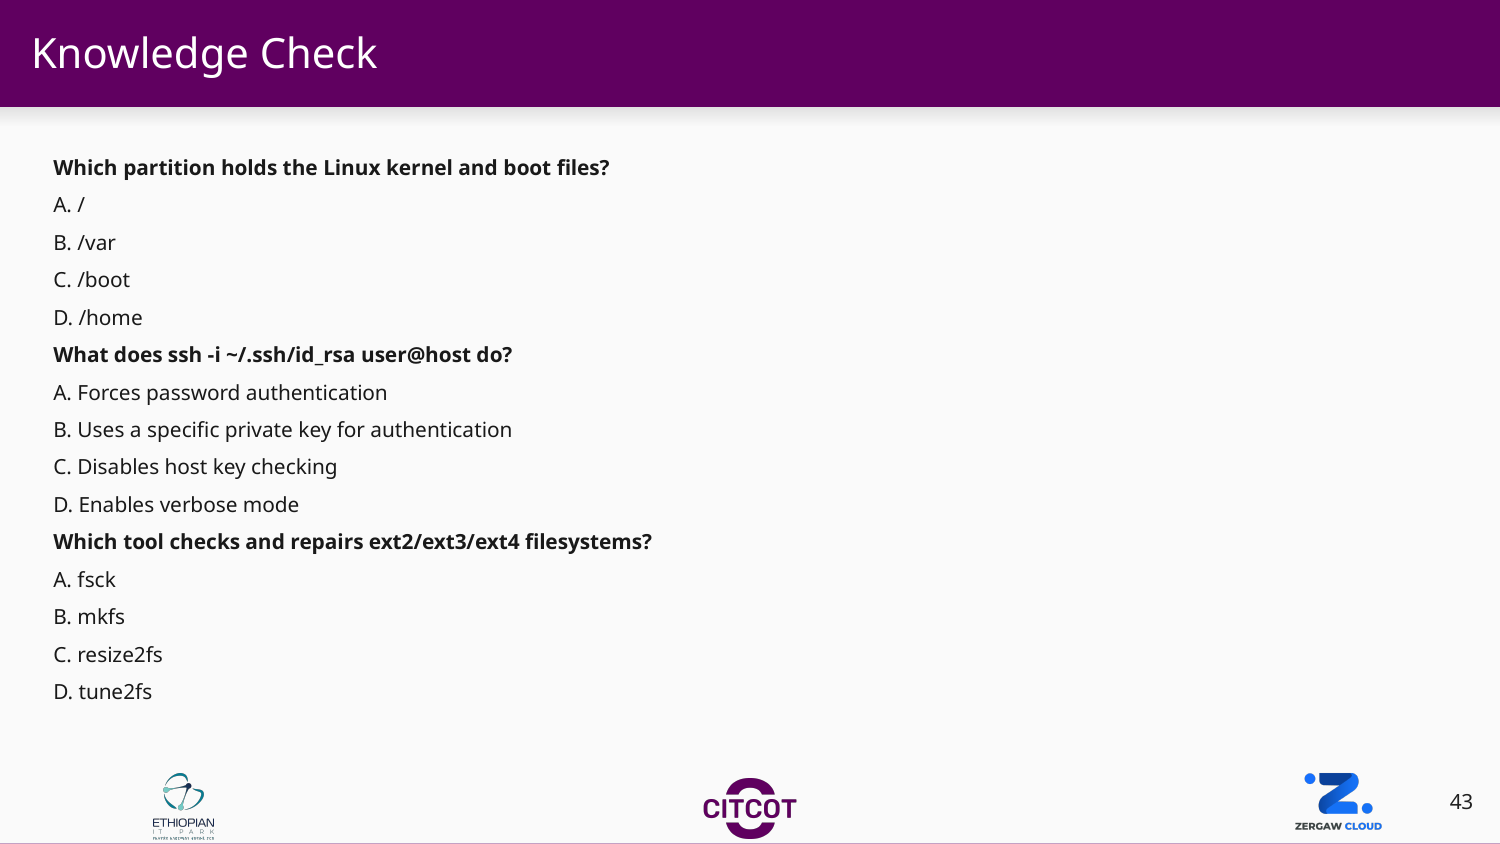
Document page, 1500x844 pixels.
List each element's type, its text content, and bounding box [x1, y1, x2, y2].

picture [153, 773, 214, 840]
list Which partition holds the Linux kernel and boot files? A. / B. /var C. /boot D. /home What does ssh -i ~/.ssh/id_rsa user@host do? A. Forces password authentication B. Uses a specific private key for authentication C. Disables host key checking D. Enables verbose mode Which tool checks and repairs ext2/ext3/ext4 filesystems? A. fsck B. mkfs C. resize2fs D. tune2fs [38, 113, 1447, 771]
title Knowledge Check [16, 2, 1464, 102]
slide_number ‹#› [1398, 770, 1489, 835]
picture [1295, 771, 1382, 835]
picture [701, 778, 799, 839]
